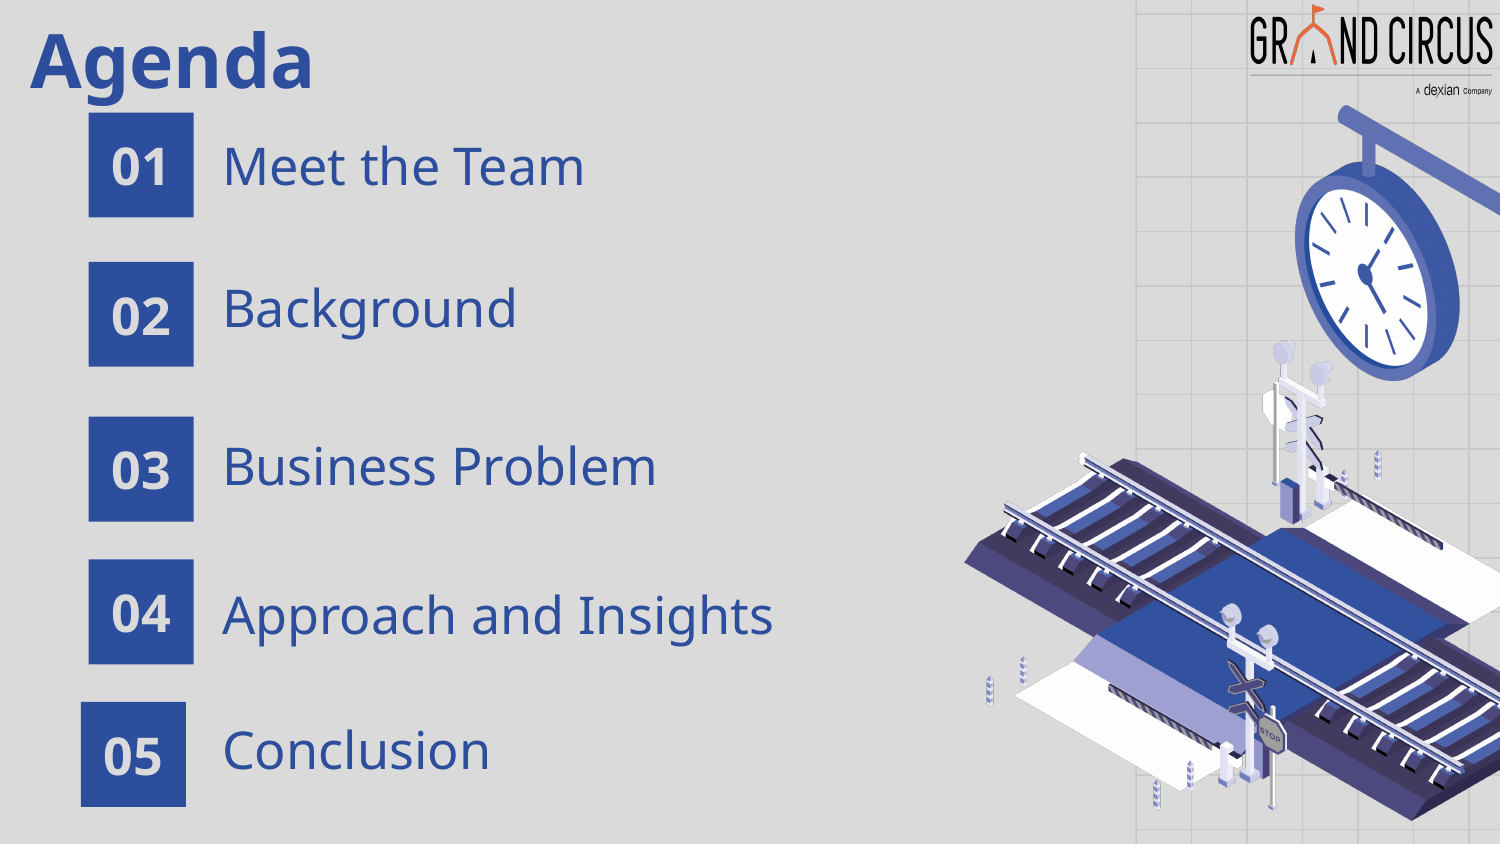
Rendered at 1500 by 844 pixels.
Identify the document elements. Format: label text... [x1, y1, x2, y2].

subtitle Approach and Insights [222, 560, 959, 666]
subtitle Meet the Team [222, 128, 708, 201]
picture [964, 0, 1500, 821]
title 04 [88, 559, 194, 665]
title 01 [88, 112, 194, 218]
title Agenda [30, 12, 1237, 106]
text_box 05 [80, 701, 186, 807]
text_box Conclusion [222, 712, 620, 785]
subtitle Business Problem [222, 428, 842, 501]
title 02 [88, 261, 194, 367]
title 03 [88, 416, 194, 522]
subtitle Background [222, 271, 750, 343]
